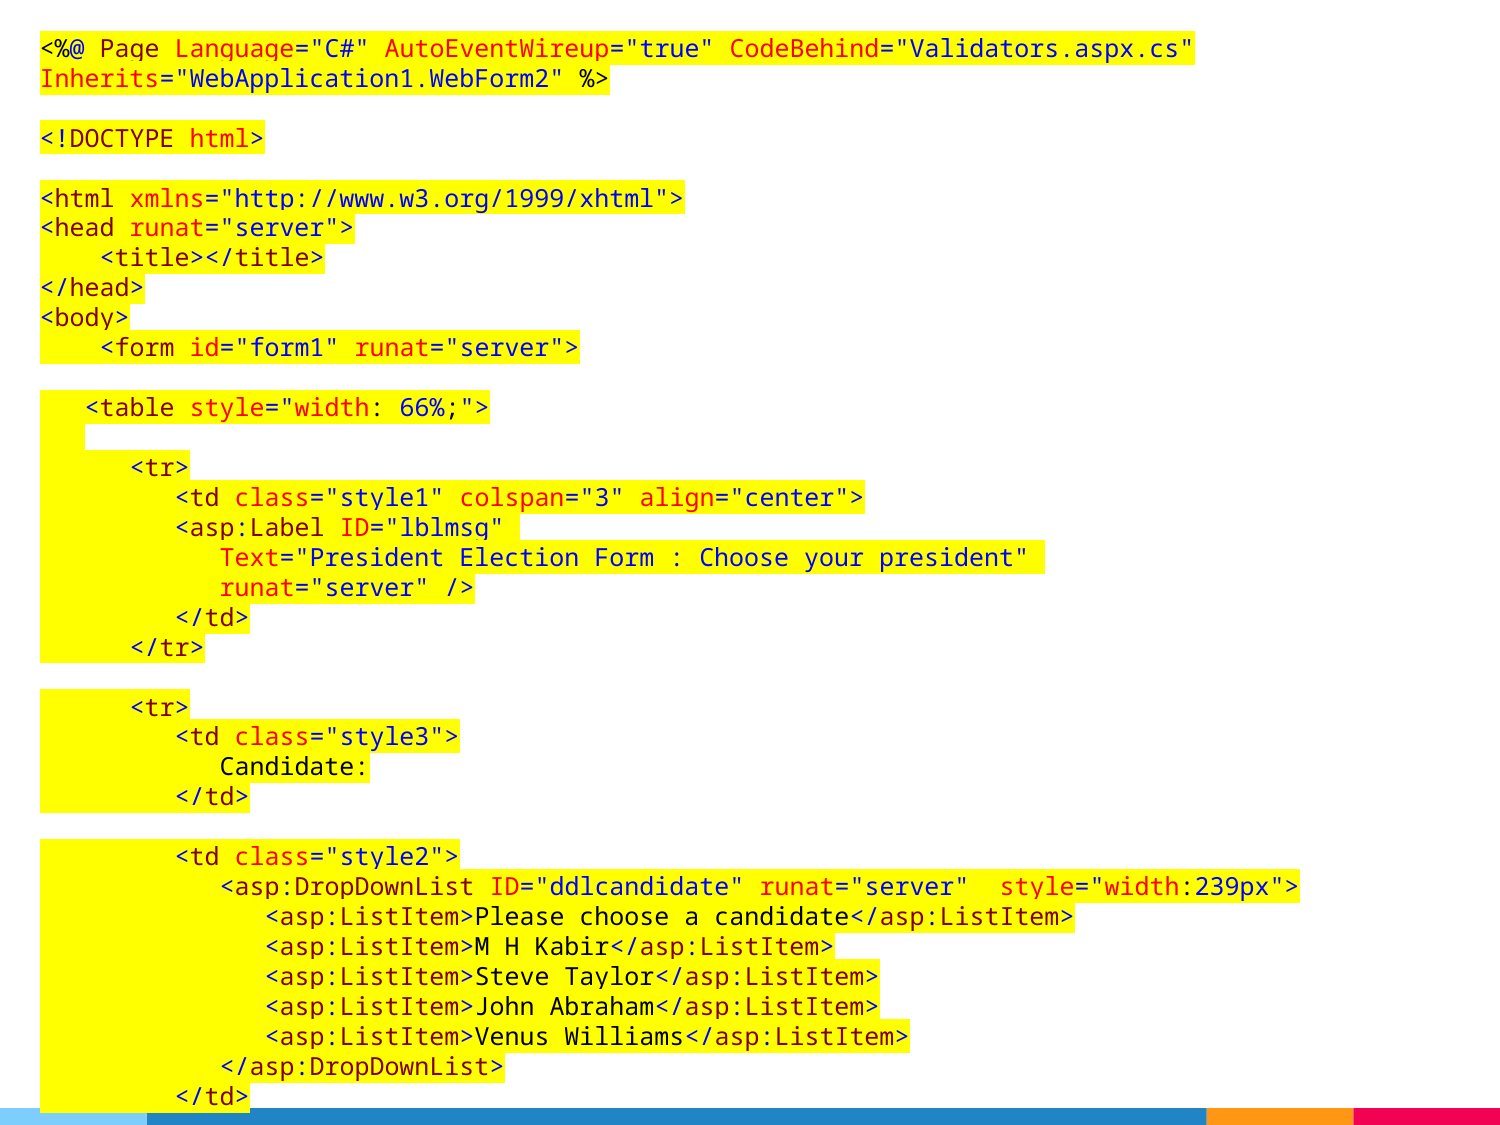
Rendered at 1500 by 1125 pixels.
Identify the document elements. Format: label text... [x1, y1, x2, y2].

text_box <%@ Page Language="C#" AutoEventWireup="true" CodeBehind="Validators.aspx.cs" Inherits="WebApplication1.WebForm2" %> <!DOCTYPE html> <html xmlns="http://www.w3.org/1999/xhtml"> <head runat="server"> <title></title> </head> <body> <form id="form1" runat="server"> <table style="width: 66%;"> <tr> <td class="style1" colspan="3" align="center"> <asp:Label ID="lblmsg" Text="President Election Form : Choose your president" runat="server" /> </td> </tr> <tr> <td class="style3"> Candidate: </td> <td class="style2"> <asp:DropDownList ID="ddlcandidate" runat="server" style="width:239px"> <asp:ListItem>Please choose a candidate</asp:ListItem> <asp:ListItem>M H Kabir</asp:ListItem> <asp:ListItem>Steve Taylor</asp:ListItem> <asp:ListItem>John Abraham</asp:ListItem> <asp:ListItem>Venus Williams</asp:ListItem> </asp:DropDownList> </td> [24, 24, 1450, 1118]
